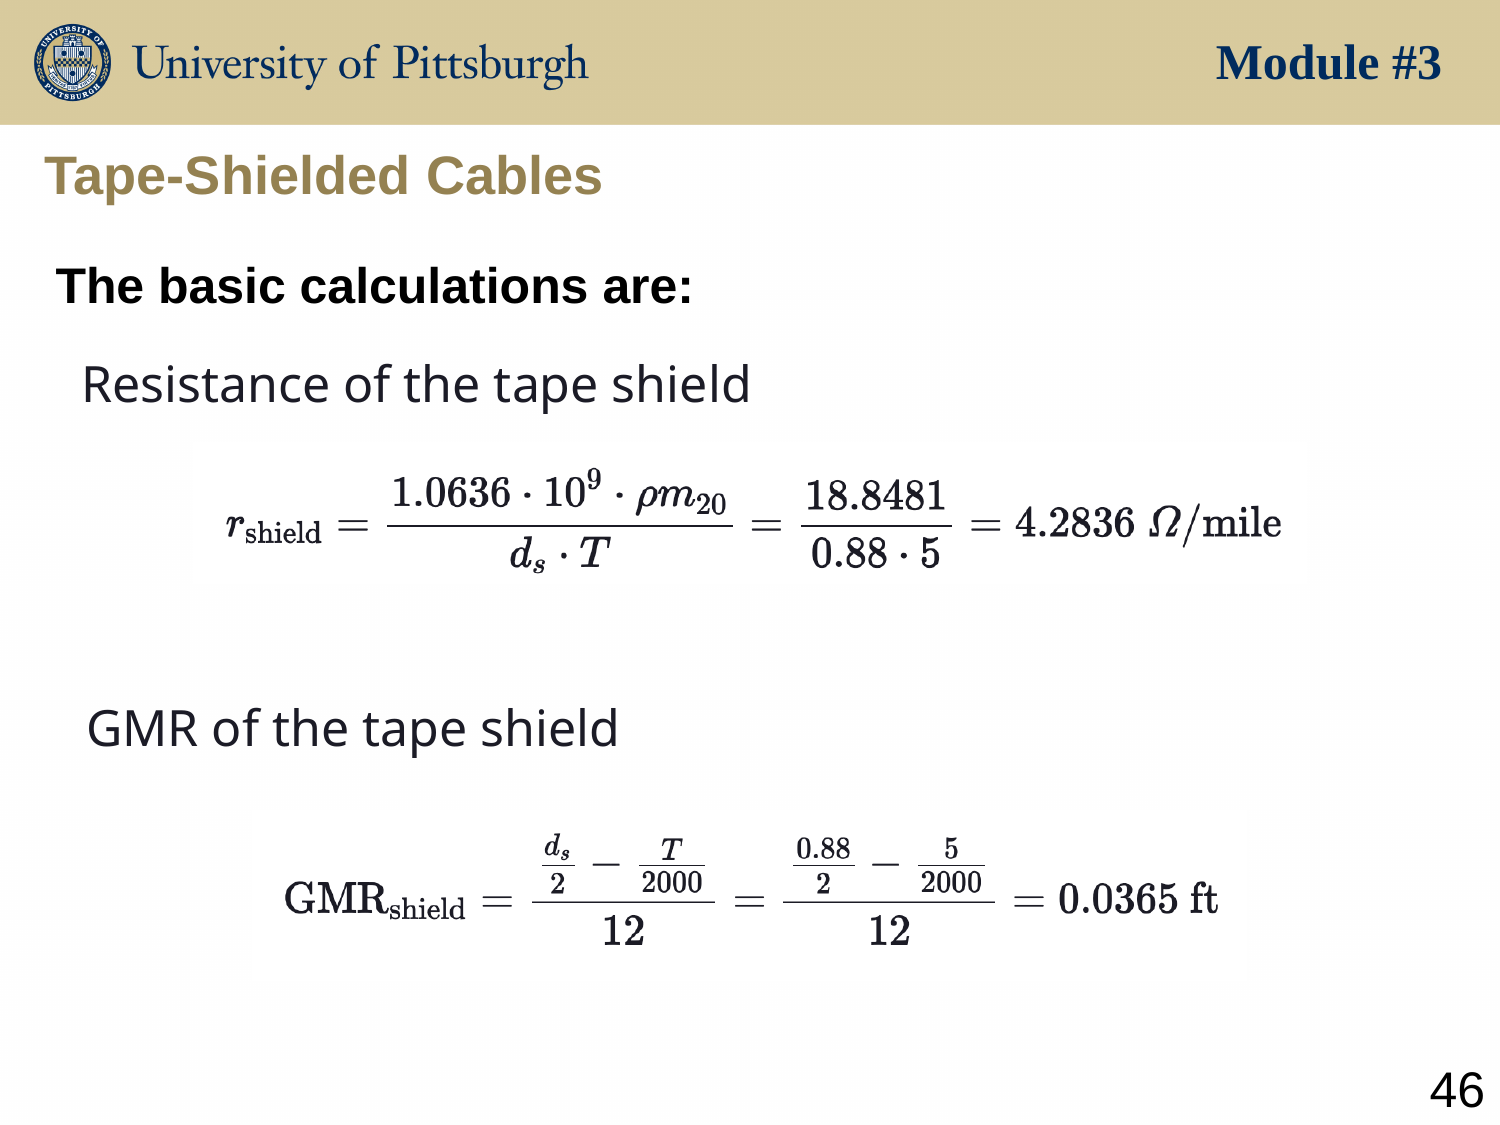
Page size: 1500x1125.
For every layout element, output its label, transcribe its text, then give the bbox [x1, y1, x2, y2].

text_box Module #3 [604, 22, 1457, 97]
text_box The basic calculations are: [40, 246, 1363, 321]
picture [0, 1, 1500, 1125]
text_box GMR of the tape shield [71, 689, 636, 765]
title Tape-Shielded Cables [29, 125, 1500, 221]
text_box Resistance of the tape shield [66, 345, 768, 420]
slide_number 46 [1362, 1050, 1500, 1125]
